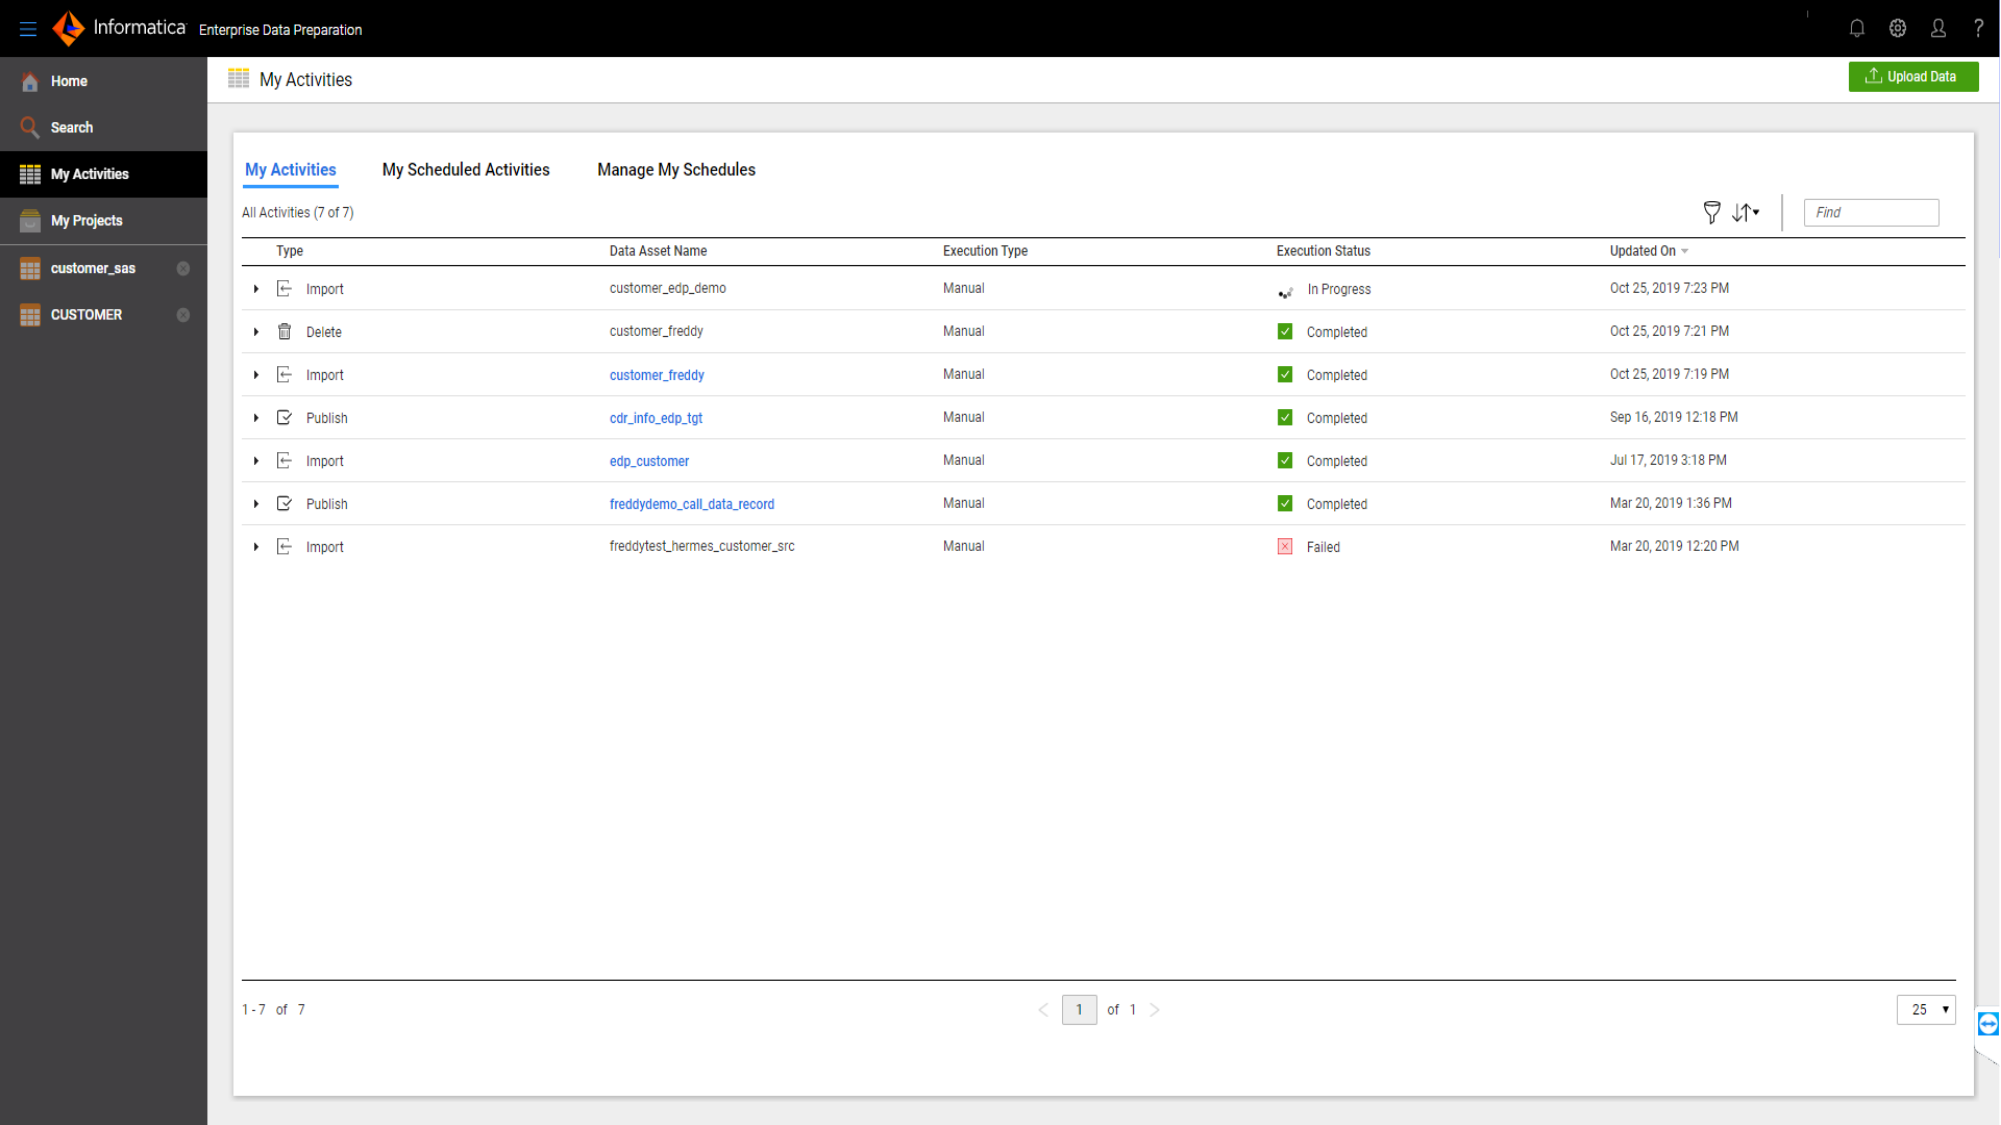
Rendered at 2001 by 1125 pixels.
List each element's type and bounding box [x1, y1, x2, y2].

text_box [0, 0, 2000, 1125]
